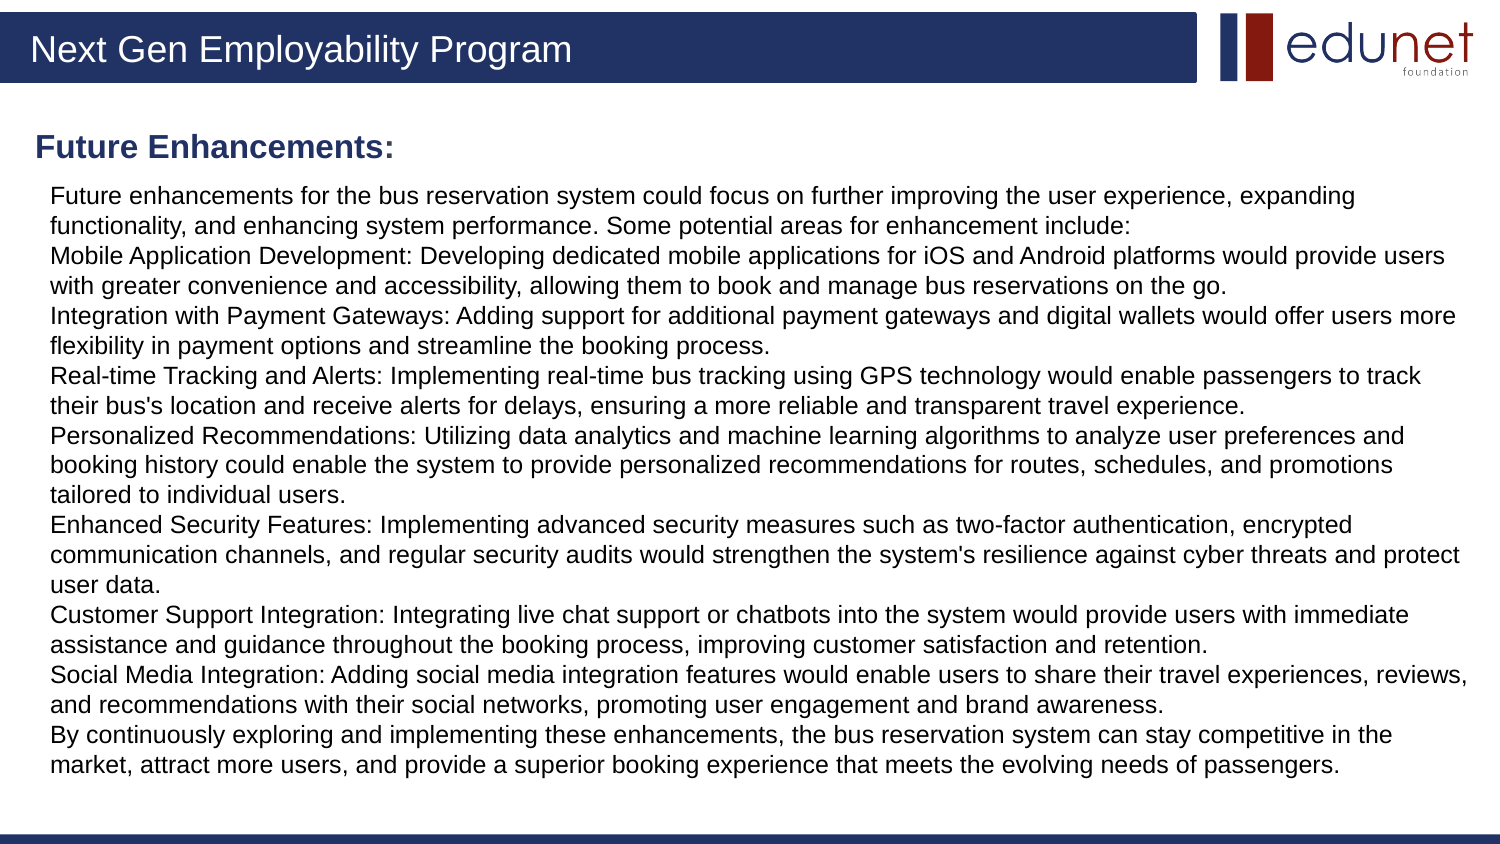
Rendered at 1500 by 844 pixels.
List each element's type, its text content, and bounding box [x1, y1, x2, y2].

title Future Enhancements: [35, 118, 1417, 172]
text_box Future enhancements for the bus reservation system could focus on further improving the user experience, expanding functionality, and enhancing system performance. Some potential areas for enhancement include: Mobile Application Development: Developing dedicated mobile applications for iOS and Android platforms would provide users with greater convenience and accessibility, allowing them to book and manage bus reservations on the go. Integration with Payment Gateways: Adding support for additional payment gateways and digital wallets would offer users more flexibility in payment options and streamline the booking process. Real-time Tracking and Alerts: Implementing real-time bus tracking using GPS technology would enable passengers to track their bus's location and receive alerts for delays, ensuring a more reliable and transparent travel experience. Personalized Recommendations: Utilizing data analytics and machine learning algorithms to analyze user preferences and booking history could enable the system to provide personalized recommendations for routes, schedules, and promotions tailored to individual users. Enhanced Security Features: Implementing advanced security measures such as two-factor authentication, encrypted communication channels, and regular security audits would strengthen the system's resilience against cyber threats and protect user data. Customer Support Integration: Integrating live chat support or chatbots into the system would provide users with immediate assistance and guidance throughout the booking process, improving customer satisfaction and retention. Social Media Integration: Adding social media integration features would enable users to share their travel experiences, reviews, and recommendations with their social networks, promoting user engagement and brand awareness. By continuously exploring and implementing these enhancements, the bus reservation system can stay competitive in the market, attract more users, and provide a superior booking experience that meets the evolving needs of passengers. [35, 172, 1491, 786]
picture [1279, 14, 1482, 83]
